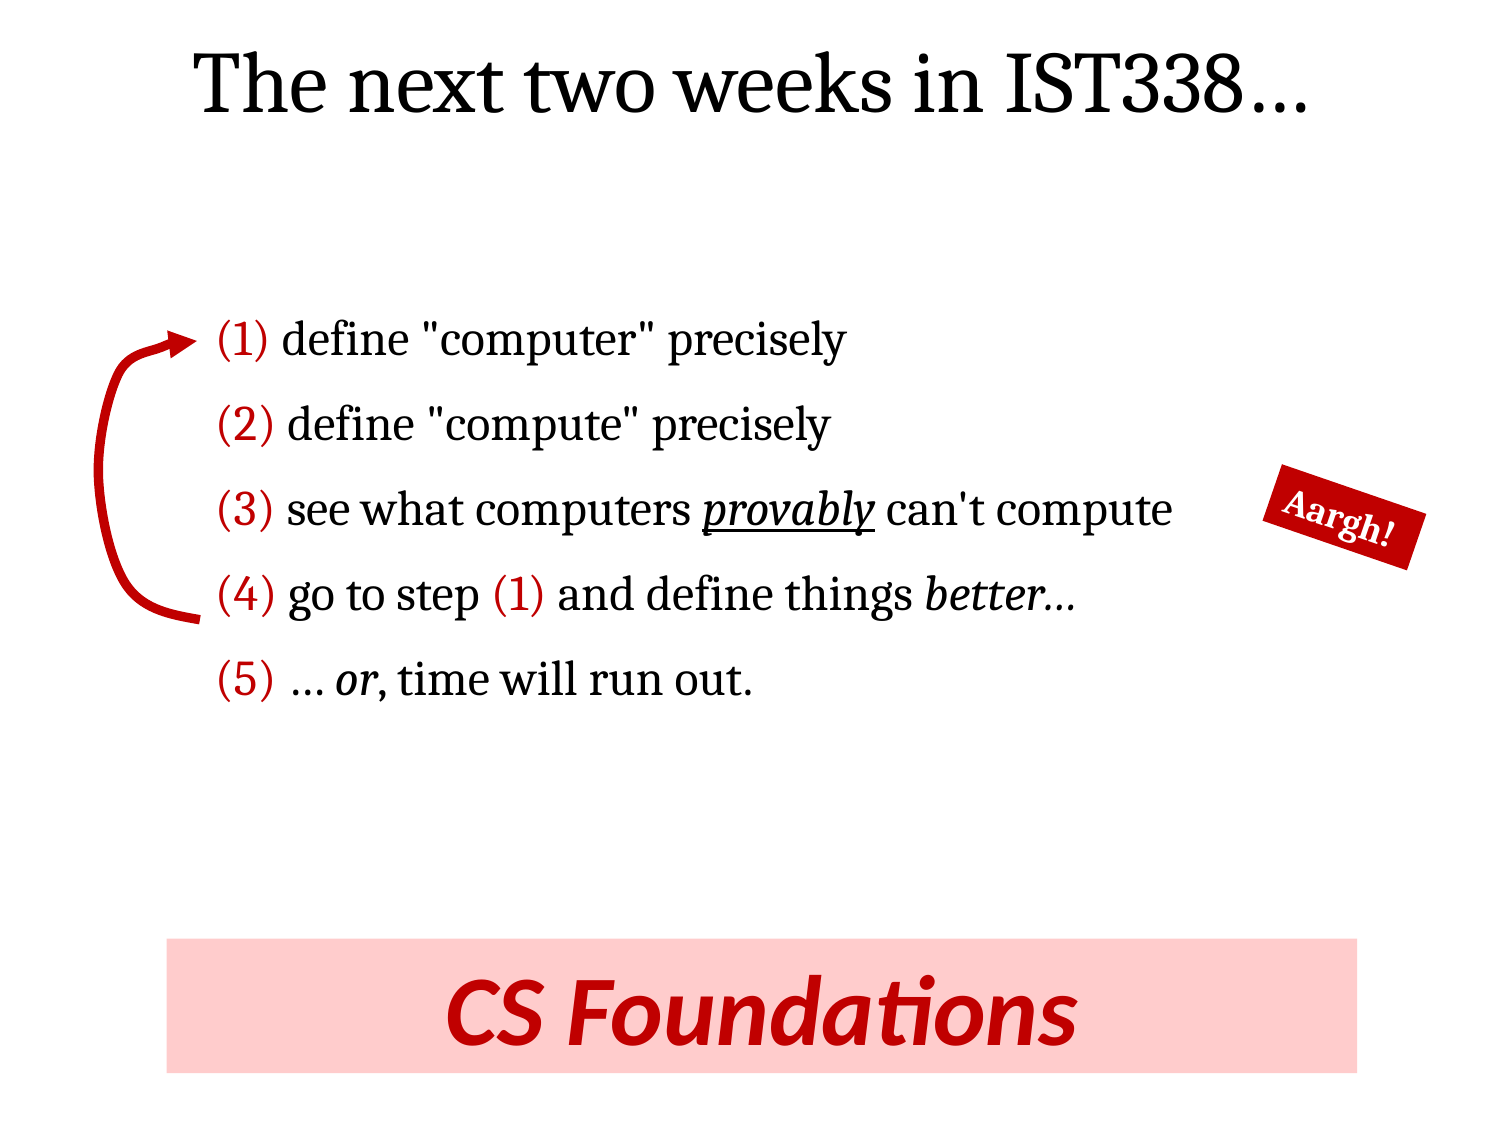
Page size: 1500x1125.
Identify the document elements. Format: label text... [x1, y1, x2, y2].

text_box Aargh! [1262, 464, 1427, 571]
text_box (1) define "computer" precisely (2) define "compute" precisely (3) see what computers provably can't compute (4) go to step (1) and define things better… (5) … or, time will run out. [200, 298, 1450, 713]
text_box The next two weeks in IST338… [112, 17, 1392, 138]
text_box [98, 335, 200, 620]
text_box CS Foundations [166, 938, 1358, 1074]
